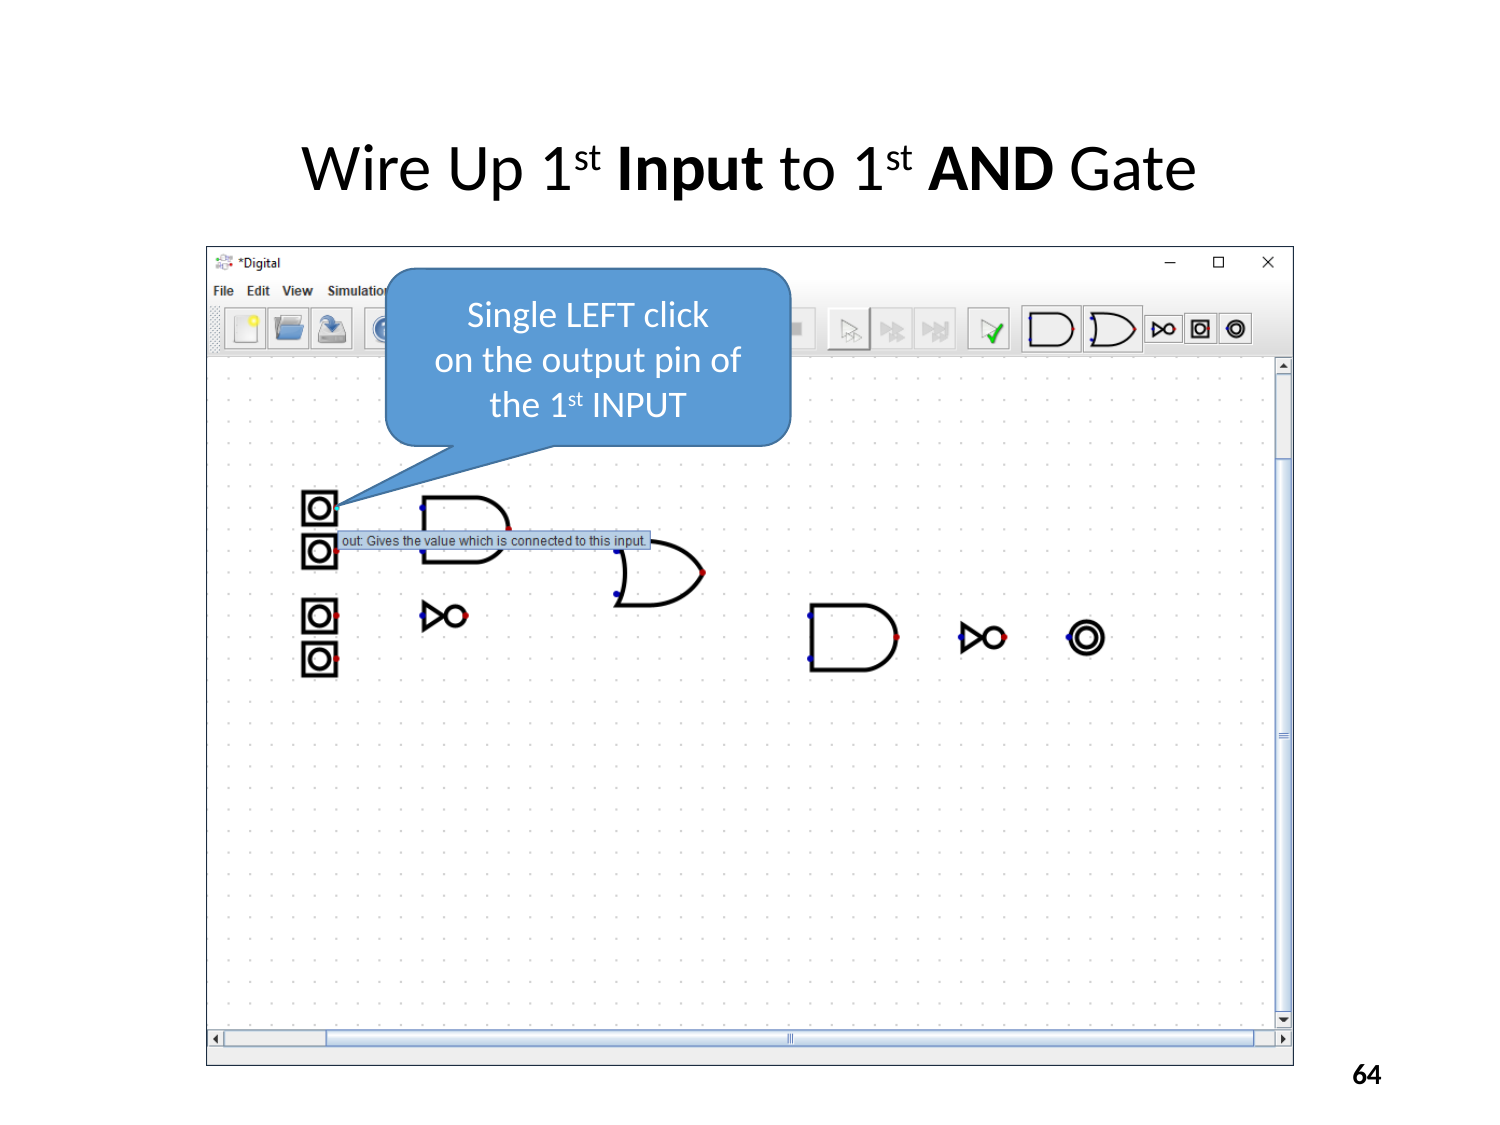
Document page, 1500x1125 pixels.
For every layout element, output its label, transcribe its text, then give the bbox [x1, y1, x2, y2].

picture [206, 246, 1294, 1066]
slide_number 64 [1059, 1042, 1397, 1103]
title Wire Up 1st Input to 1st AND Gate [103, 59, 1397, 278]
